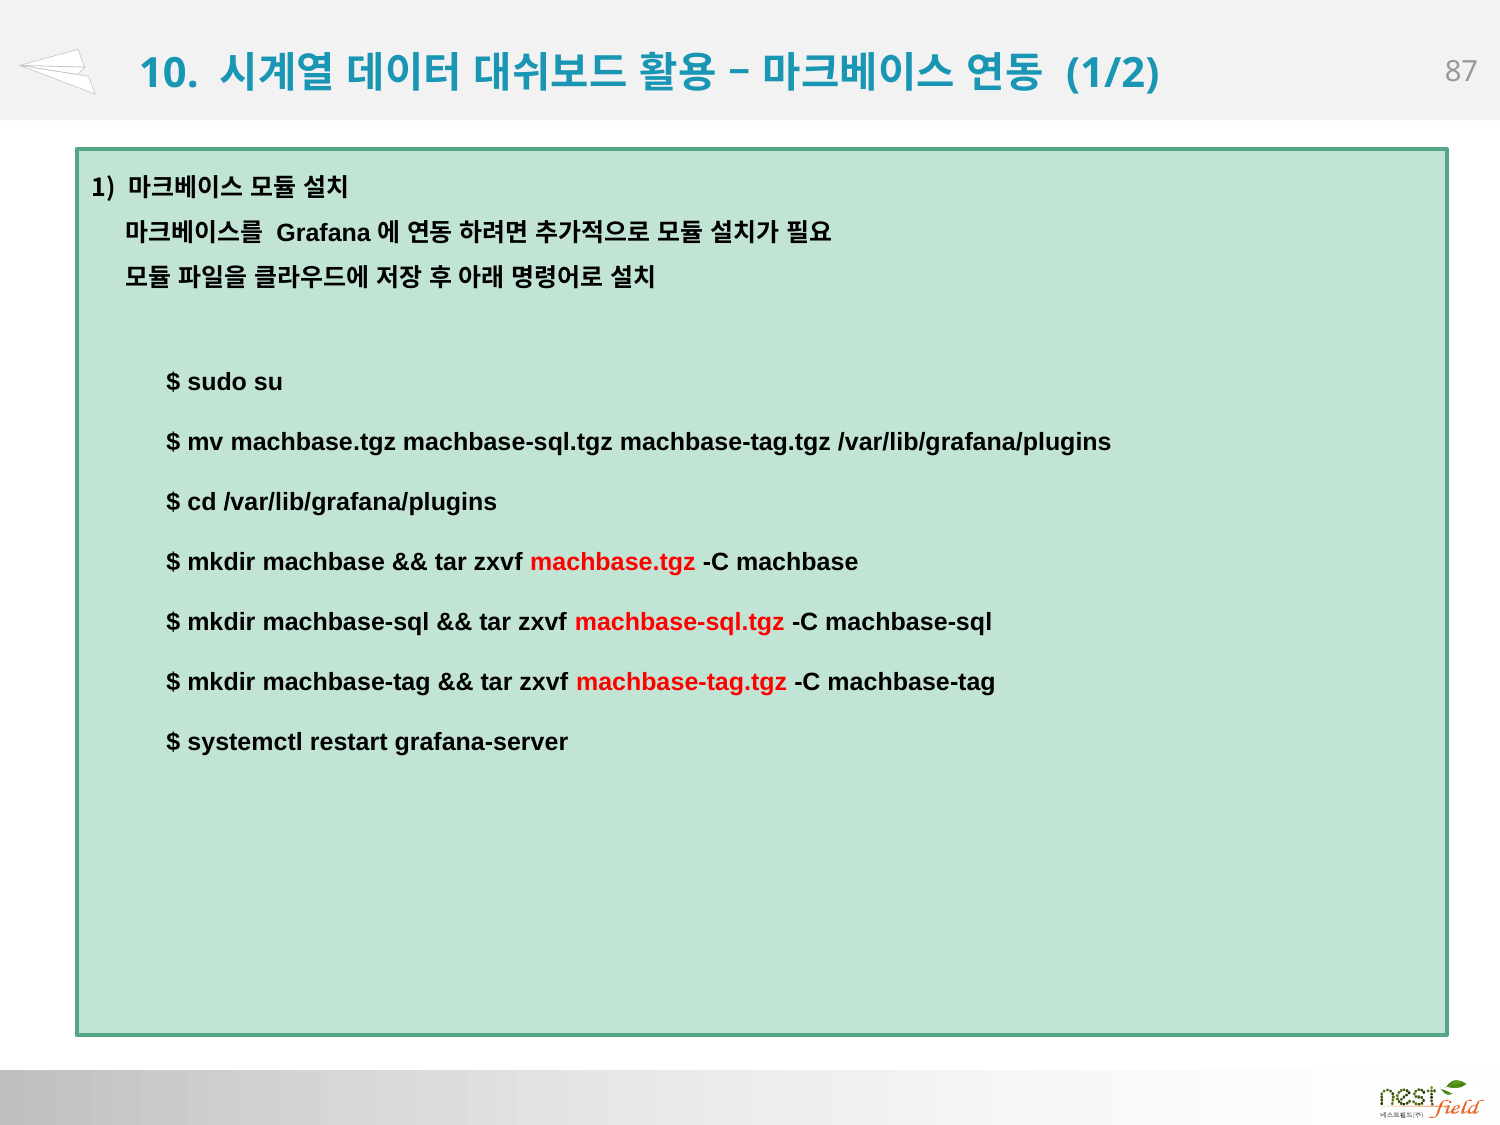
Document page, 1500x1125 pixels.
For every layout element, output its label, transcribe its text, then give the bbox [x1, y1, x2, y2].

picture [1376, 1076, 1484, 1118]
text_box [76, 808, 1447, 1035]
text_box 마크베이스 모듈 설치 마크베이스를 Grafana에 연동 하려면 추가적으로 모듈 설치가 필요 모듈 파일을 클라우드에 저장 후 아래 명령어로 설치 $ sudo su $ mv machbase.tgz machbase-sql.tgz machbase-tag.tgz /var/lib/grafana/plugins $ cd /var/lib/grafana/plugins $ mkdir machbase && tar zxvf machbase.tgz -C machbase $ mkdir machbase-sql && tar zxvf machbase-sql.tgz -C machbase-sql $ mkdir machbase-tag && tar zxvf machbase-tag.tgz -C machbase-tag $ systemctl restart grafana-server [76, 148, 1447, 808]
title 10. 시계열 데이터 대쉬보드 활용 – 마크베이스 연동 (1/2) [123, 42, 1388, 100]
